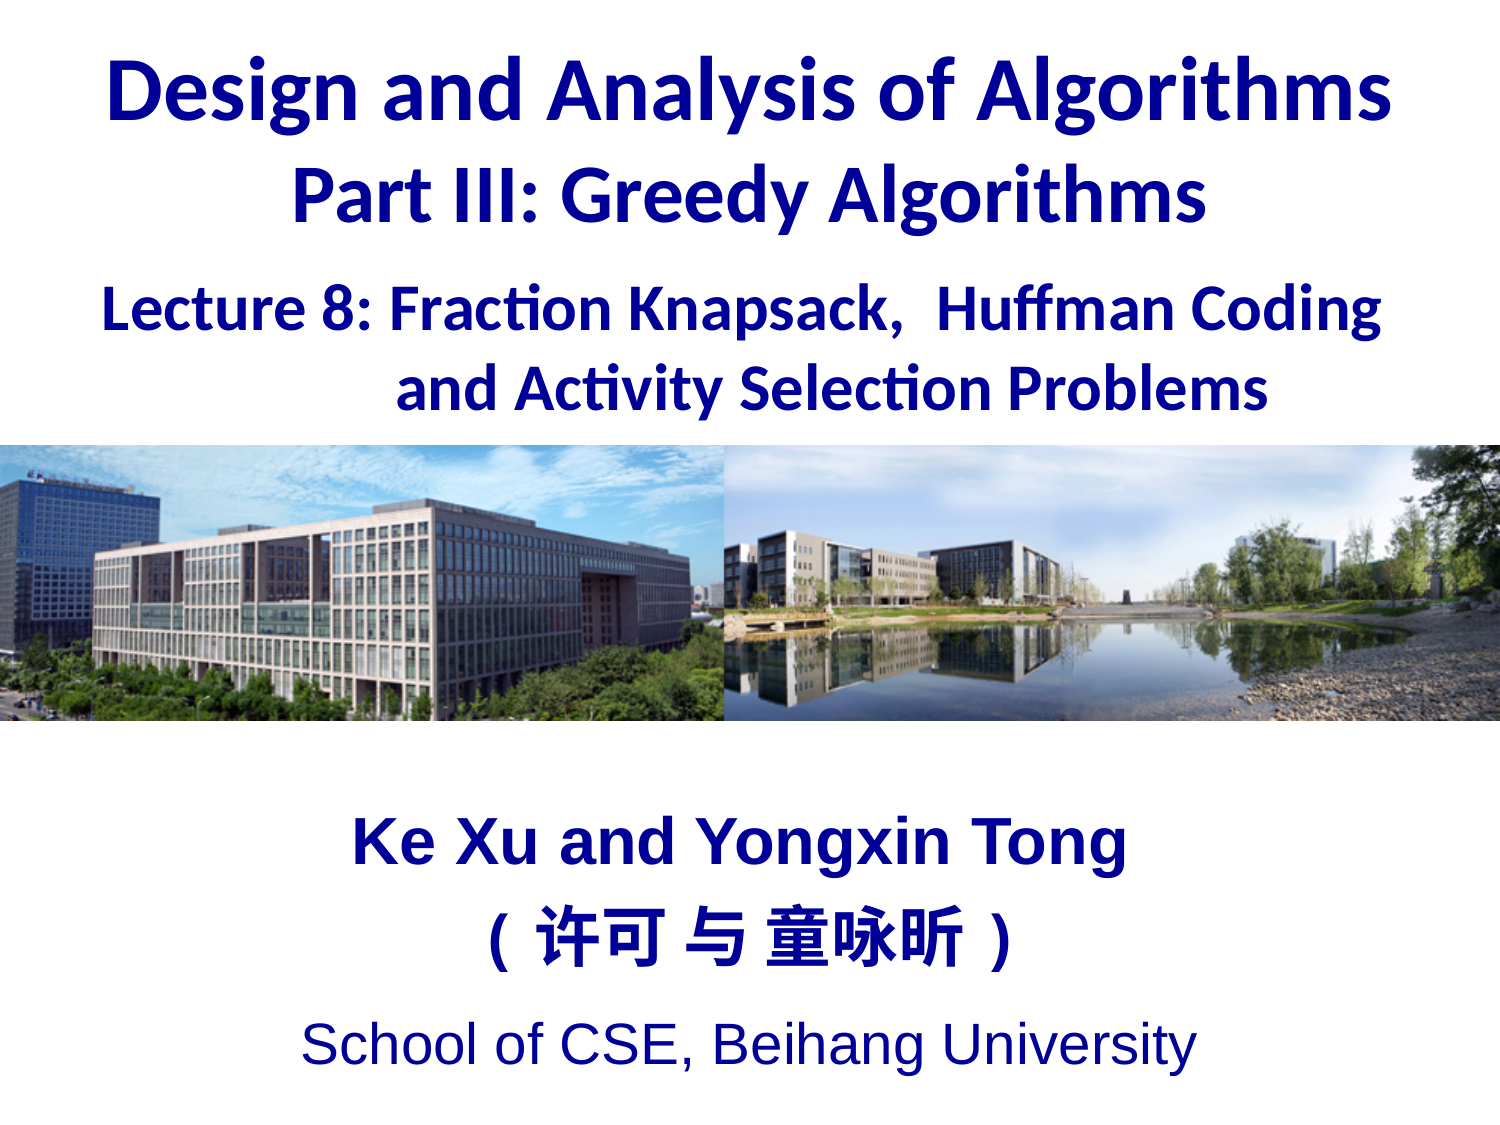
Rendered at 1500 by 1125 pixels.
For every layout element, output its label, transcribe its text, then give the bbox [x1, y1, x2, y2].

text_box Design and Analysis of Algorithms Part III: Greedy Algorithms Lecture 8: Fraction Knapsack, Huffman Coding and Activity Selection Problems [0, 30, 1500, 422]
text_box Ke Xu and Yongxin Tong (许可 与 童咏昕) School of CSE, Beihang University [0, 775, 1500, 1069]
picture [0, 445, 1500, 721]
